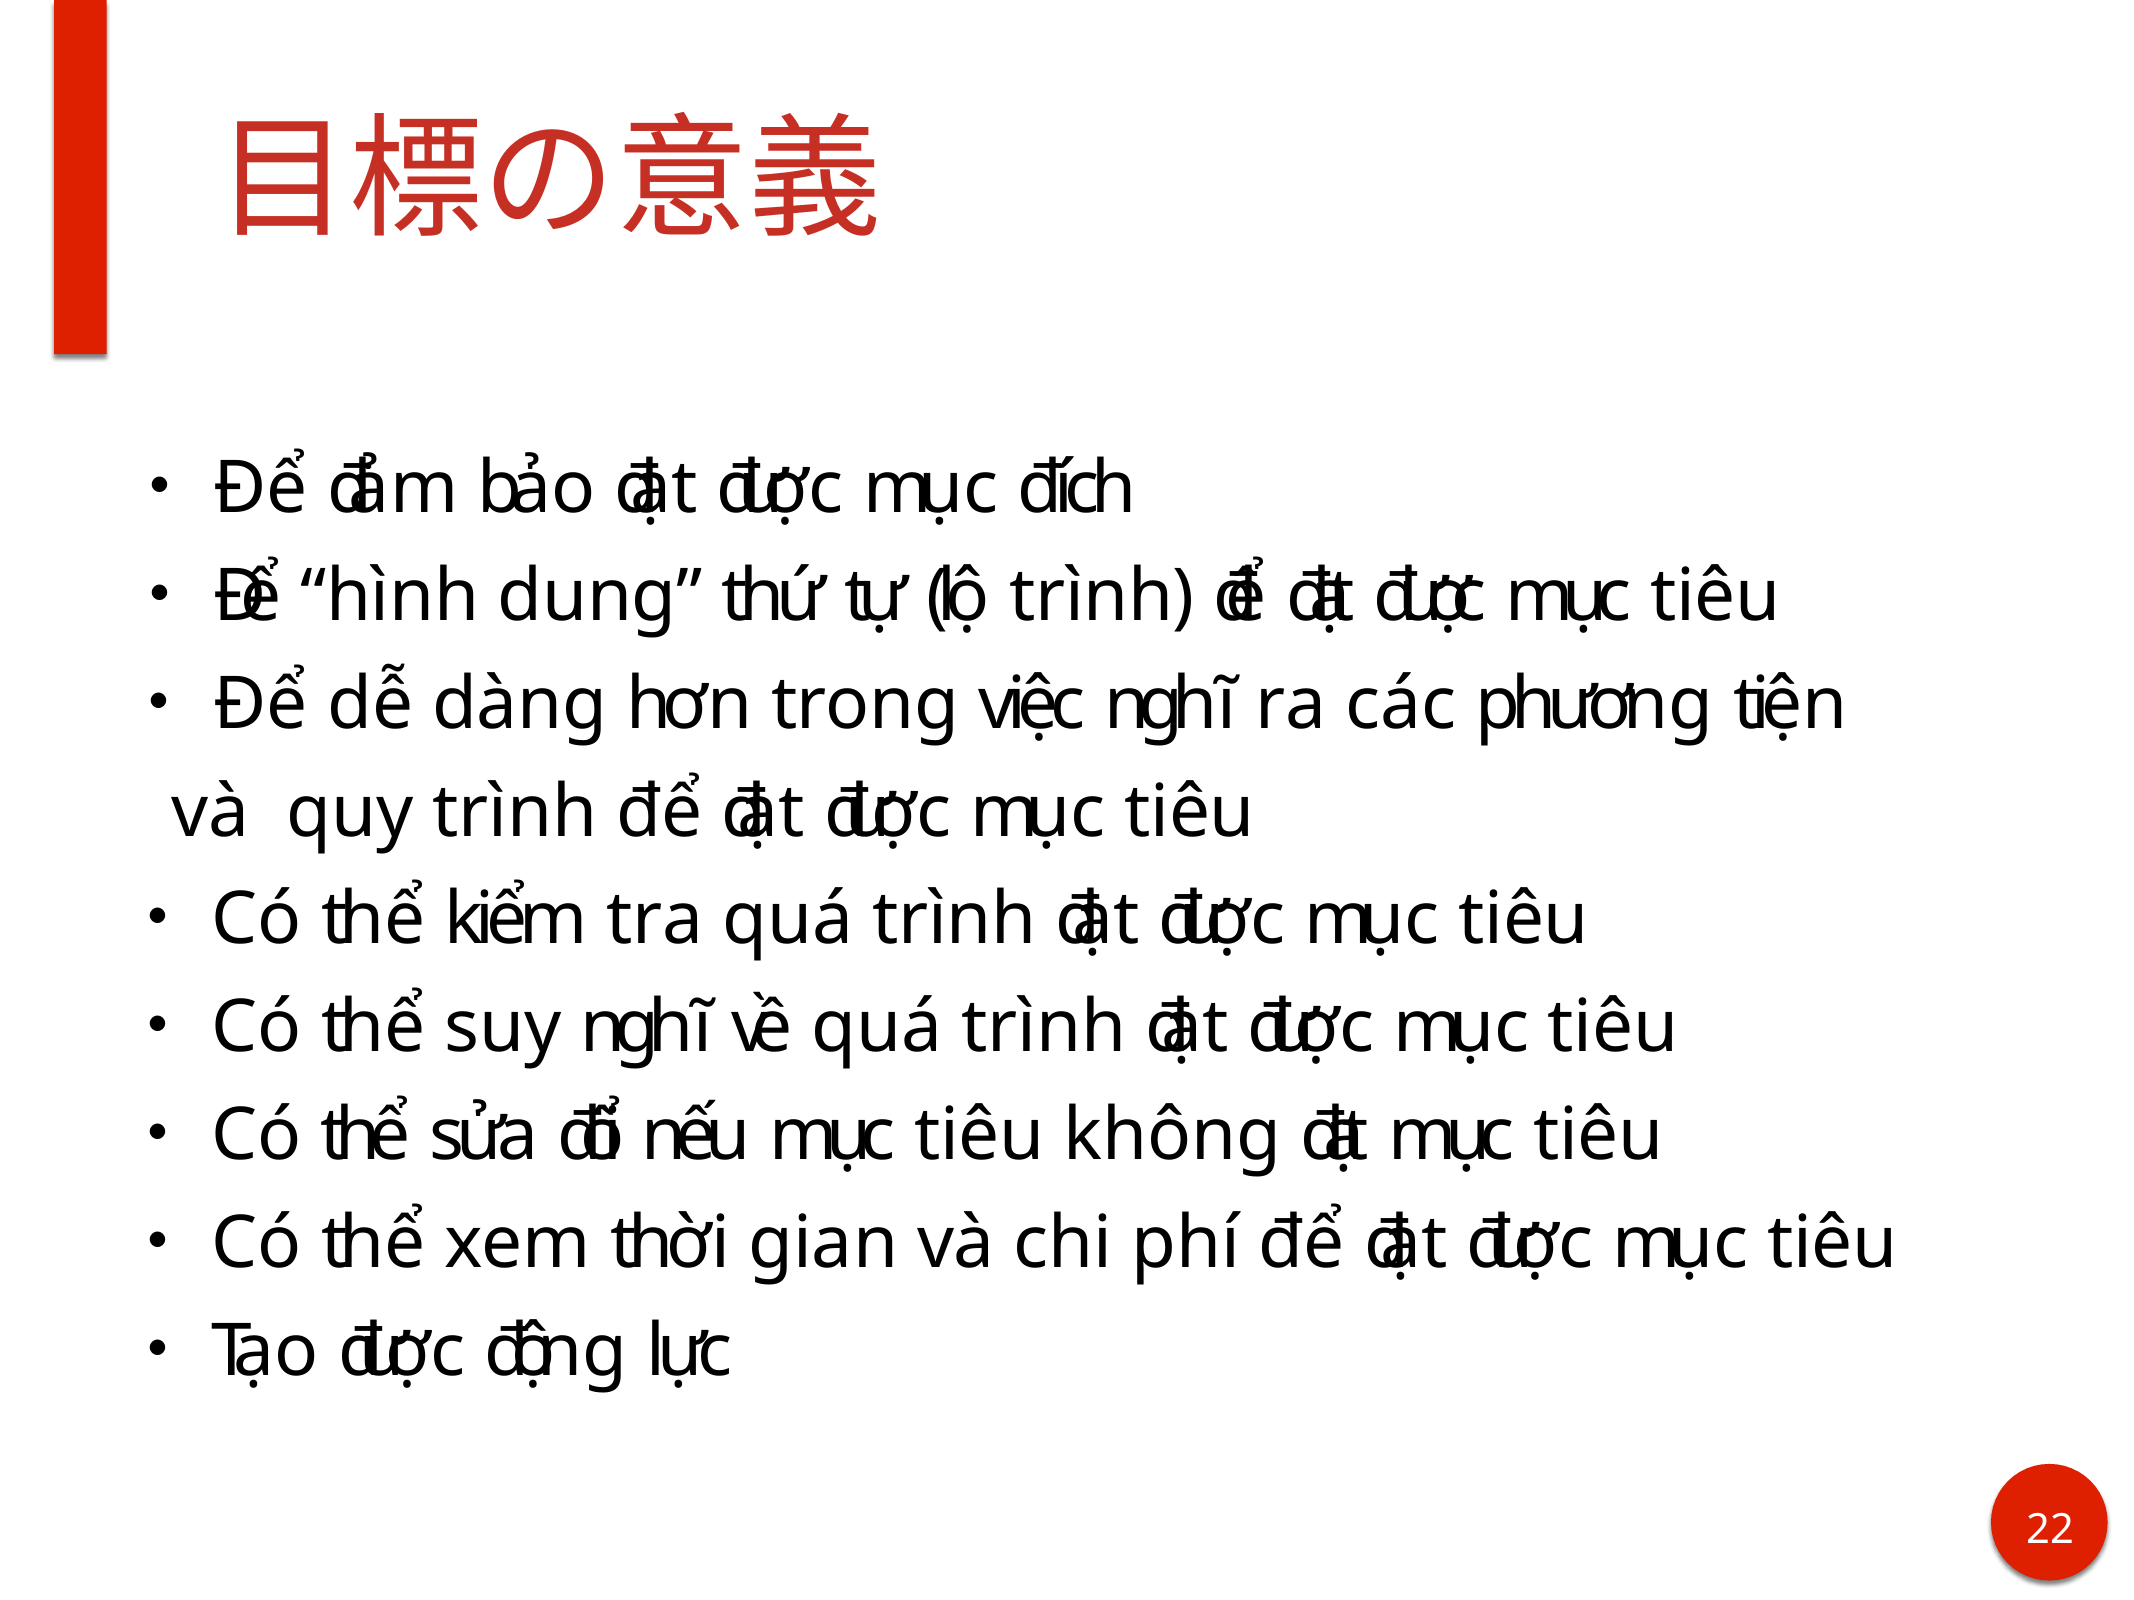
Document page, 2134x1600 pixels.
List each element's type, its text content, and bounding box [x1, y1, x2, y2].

slide_number 17 [2019, 1501, 2079, 1600]
title 目標の意義 [214, 89, 885, 359]
picture [1984, 1461, 2114, 1591]
picture [47, 0, 113, 365]
text_box ・Để đảm bảo đạt được mục đích ・Để “hình dung” thứ tự (lộ trình) để đạt được mục tiêu ・Để dễ dàng hơn trong việc nghĩ ra các phương tiện và quy trình để đạt được mục tiêu ・Có thể kiểm tra quá trình đạt được mục tiêu ・Có thể suy nghĩ về quá trình đạt được mục tiêu ・Có thể sửa đổi nếu mục tiêu không đạt mục tiêu ・Có thể xem thời gian và chi phí để đạt được mục tiêu ・Tạo được động lực [121, 417, 1914, 1390]
